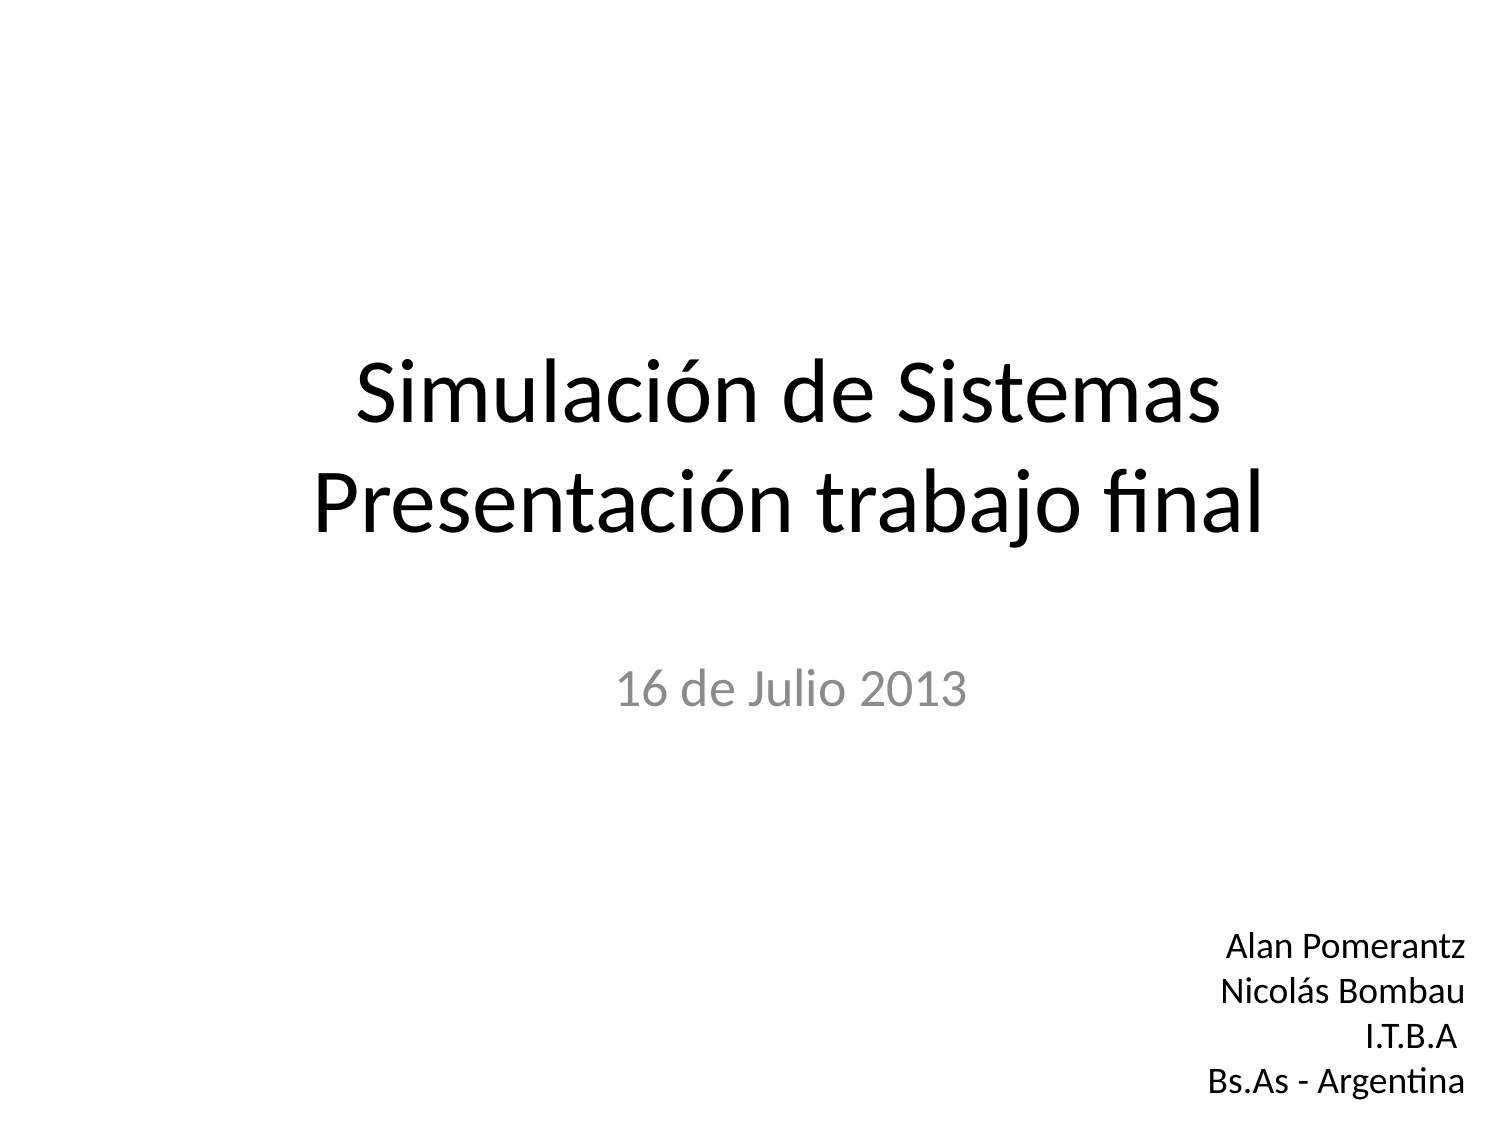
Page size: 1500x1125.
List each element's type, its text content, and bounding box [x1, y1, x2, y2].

text_box Alan Pomerantz Nicolás Bombau I.T.B.A Bs.As - Argentina [1066, 913, 1481, 1109]
title Simulación de Sistemas Presentación trabajo final [152, 278, 1428, 603]
subtitle 16 de Julio 2013 [596, 645, 987, 738]
